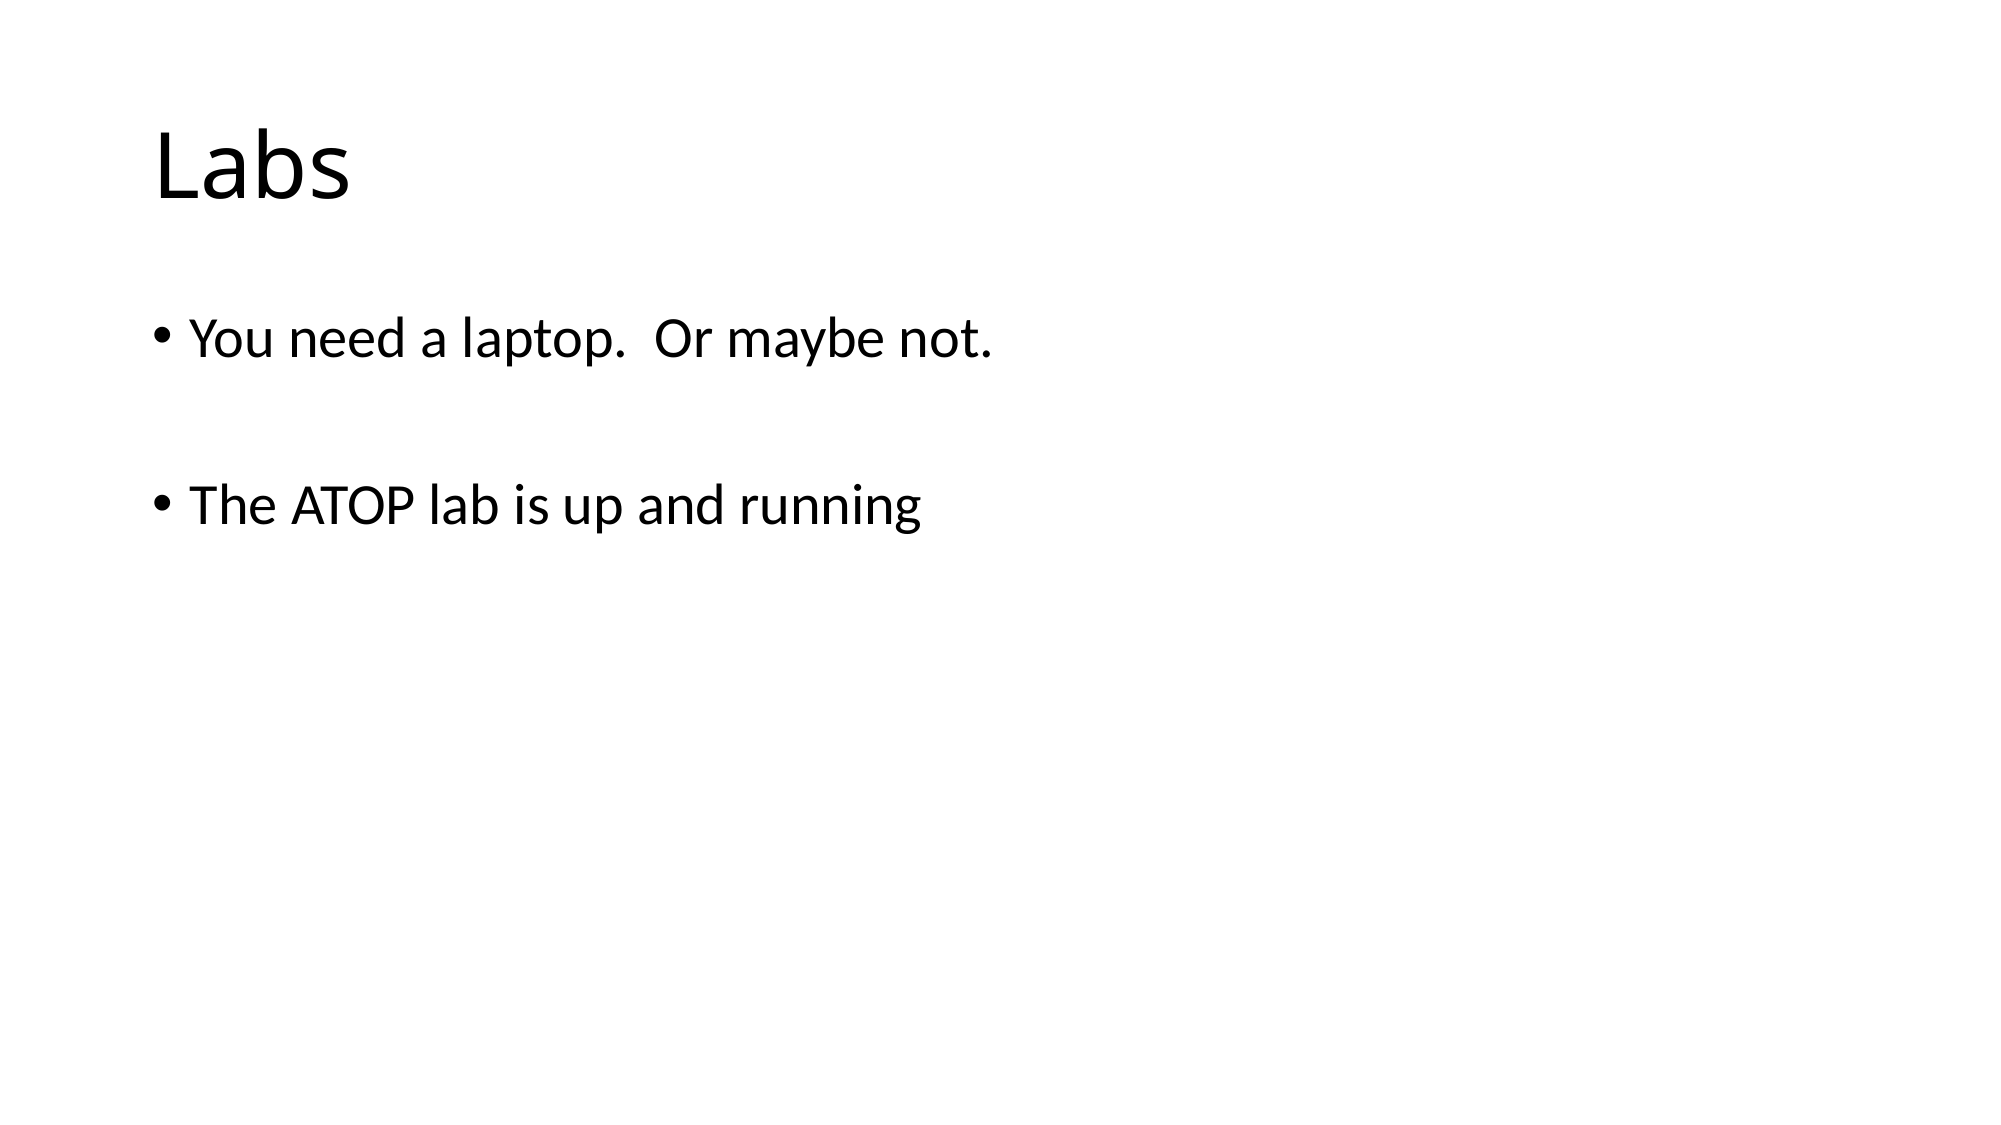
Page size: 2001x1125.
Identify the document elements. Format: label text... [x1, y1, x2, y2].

list You need a laptop. Or maybe not. The ATOP lab is up and running [137, 299, 1863, 1014]
title Labs [137, 59, 1863, 278]
